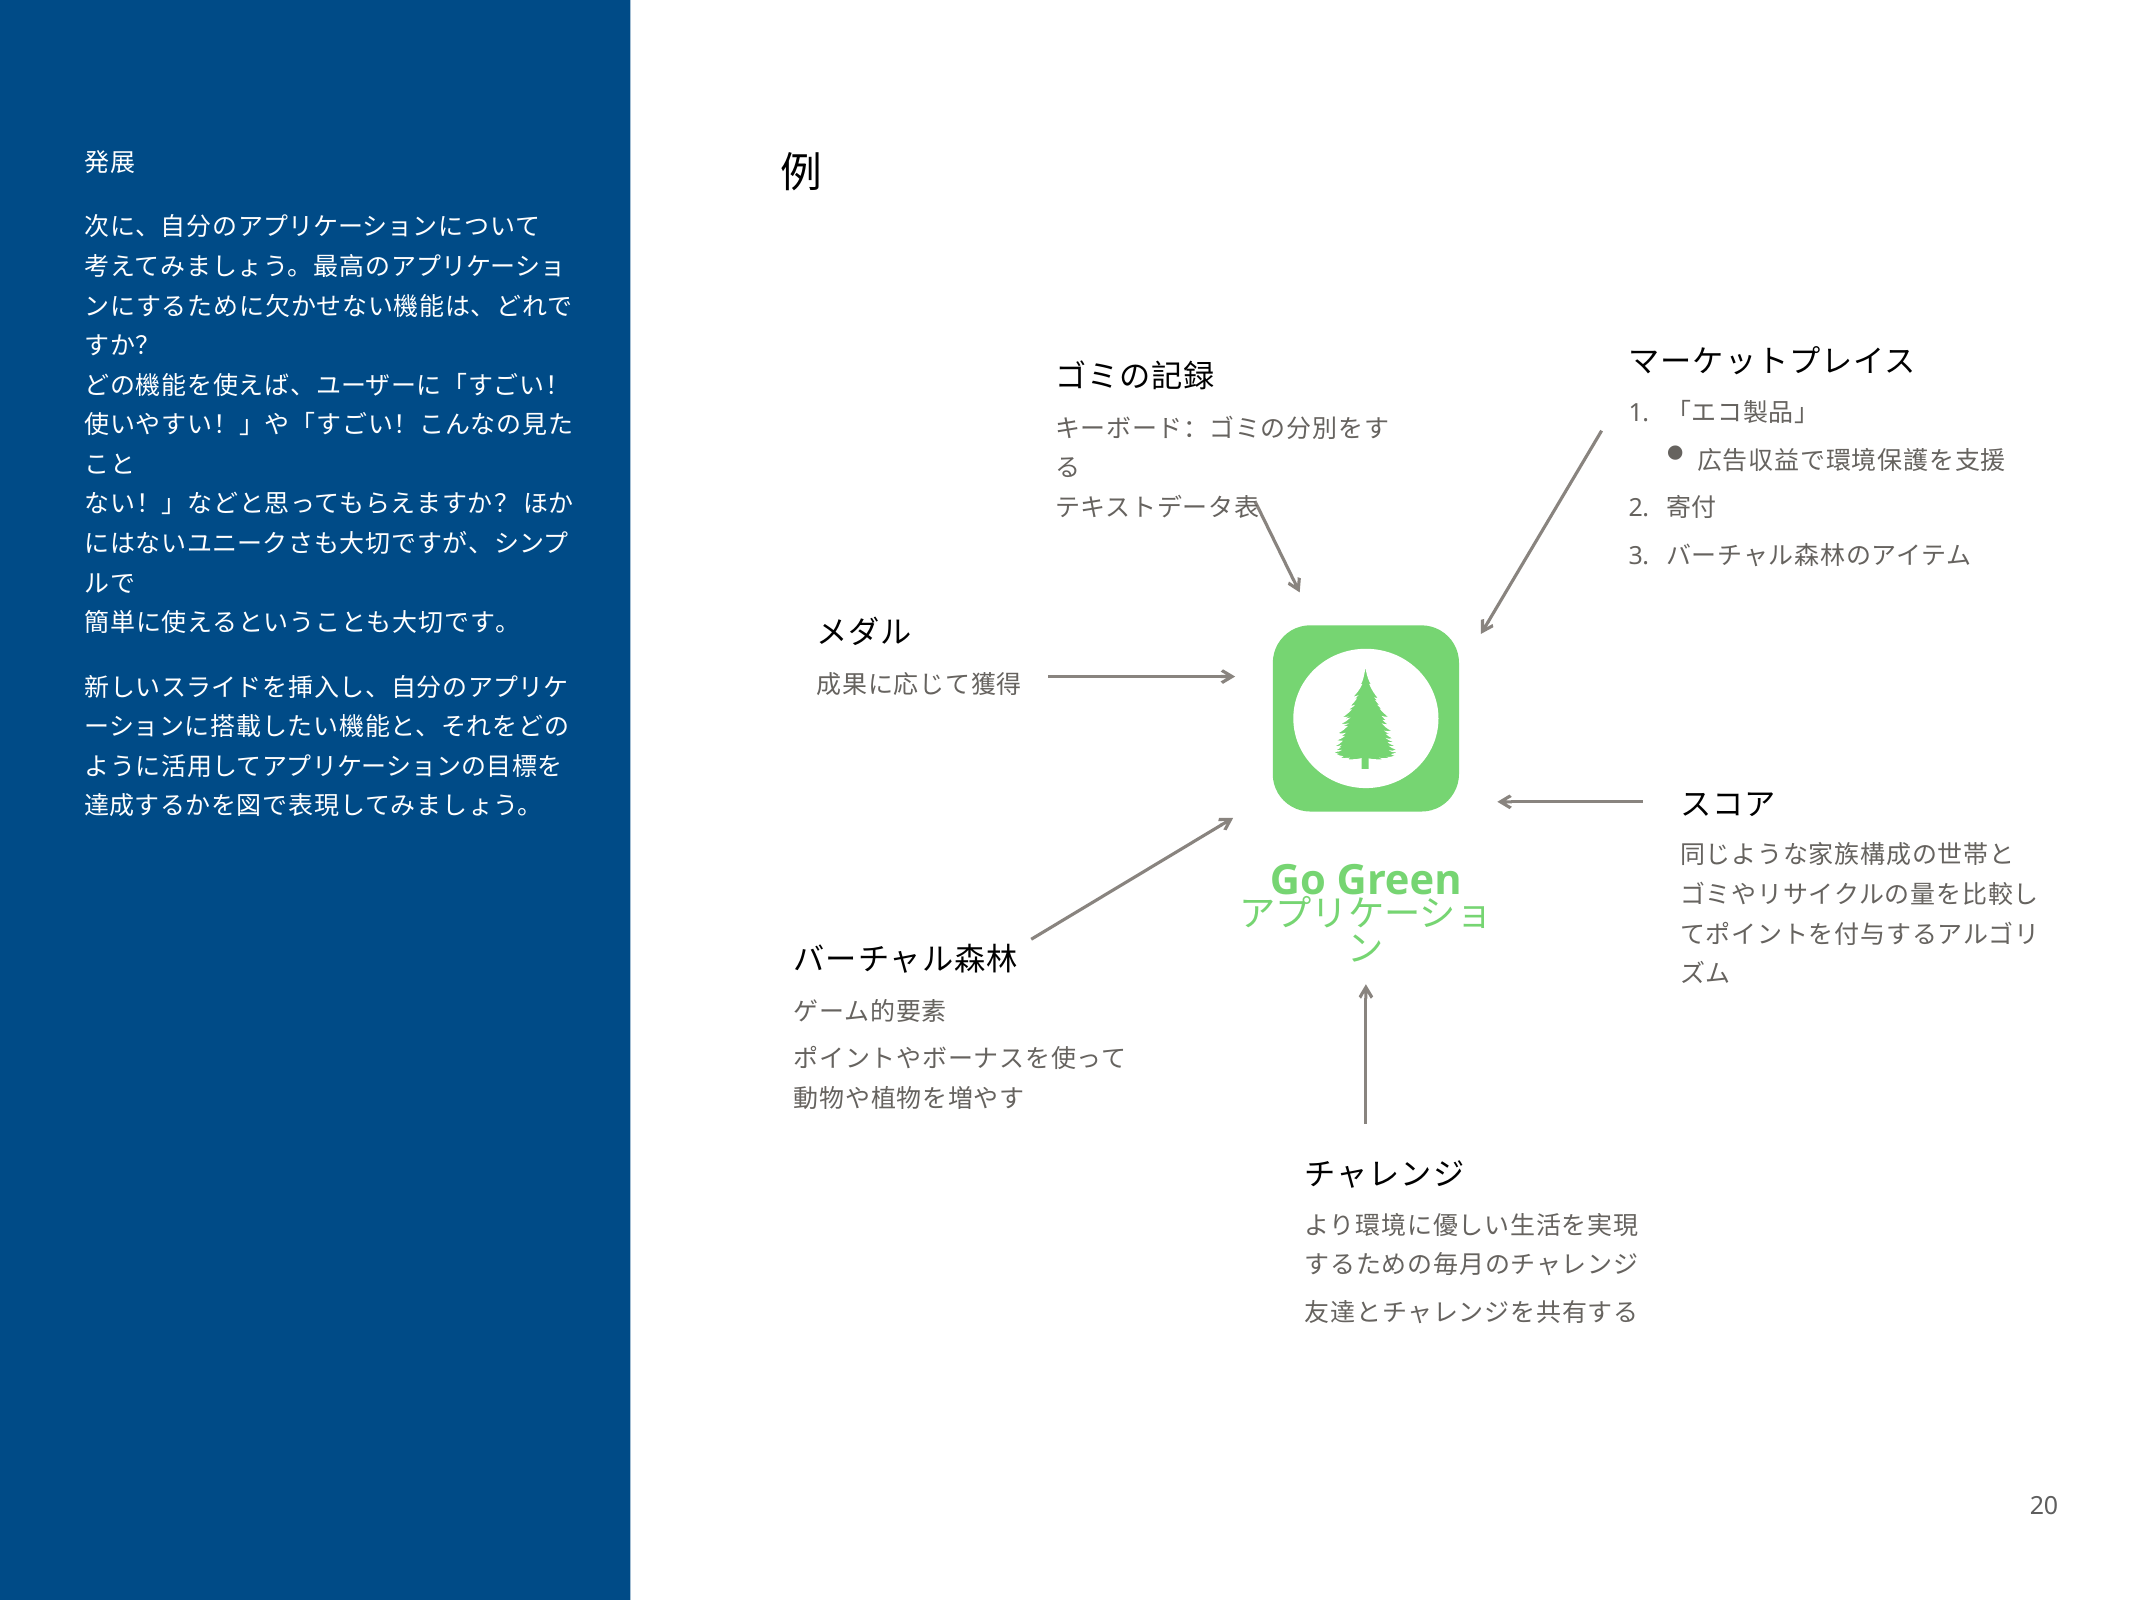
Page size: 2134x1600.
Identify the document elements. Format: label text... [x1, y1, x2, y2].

slide_number 20 [2020, 1480, 2068, 1527]
